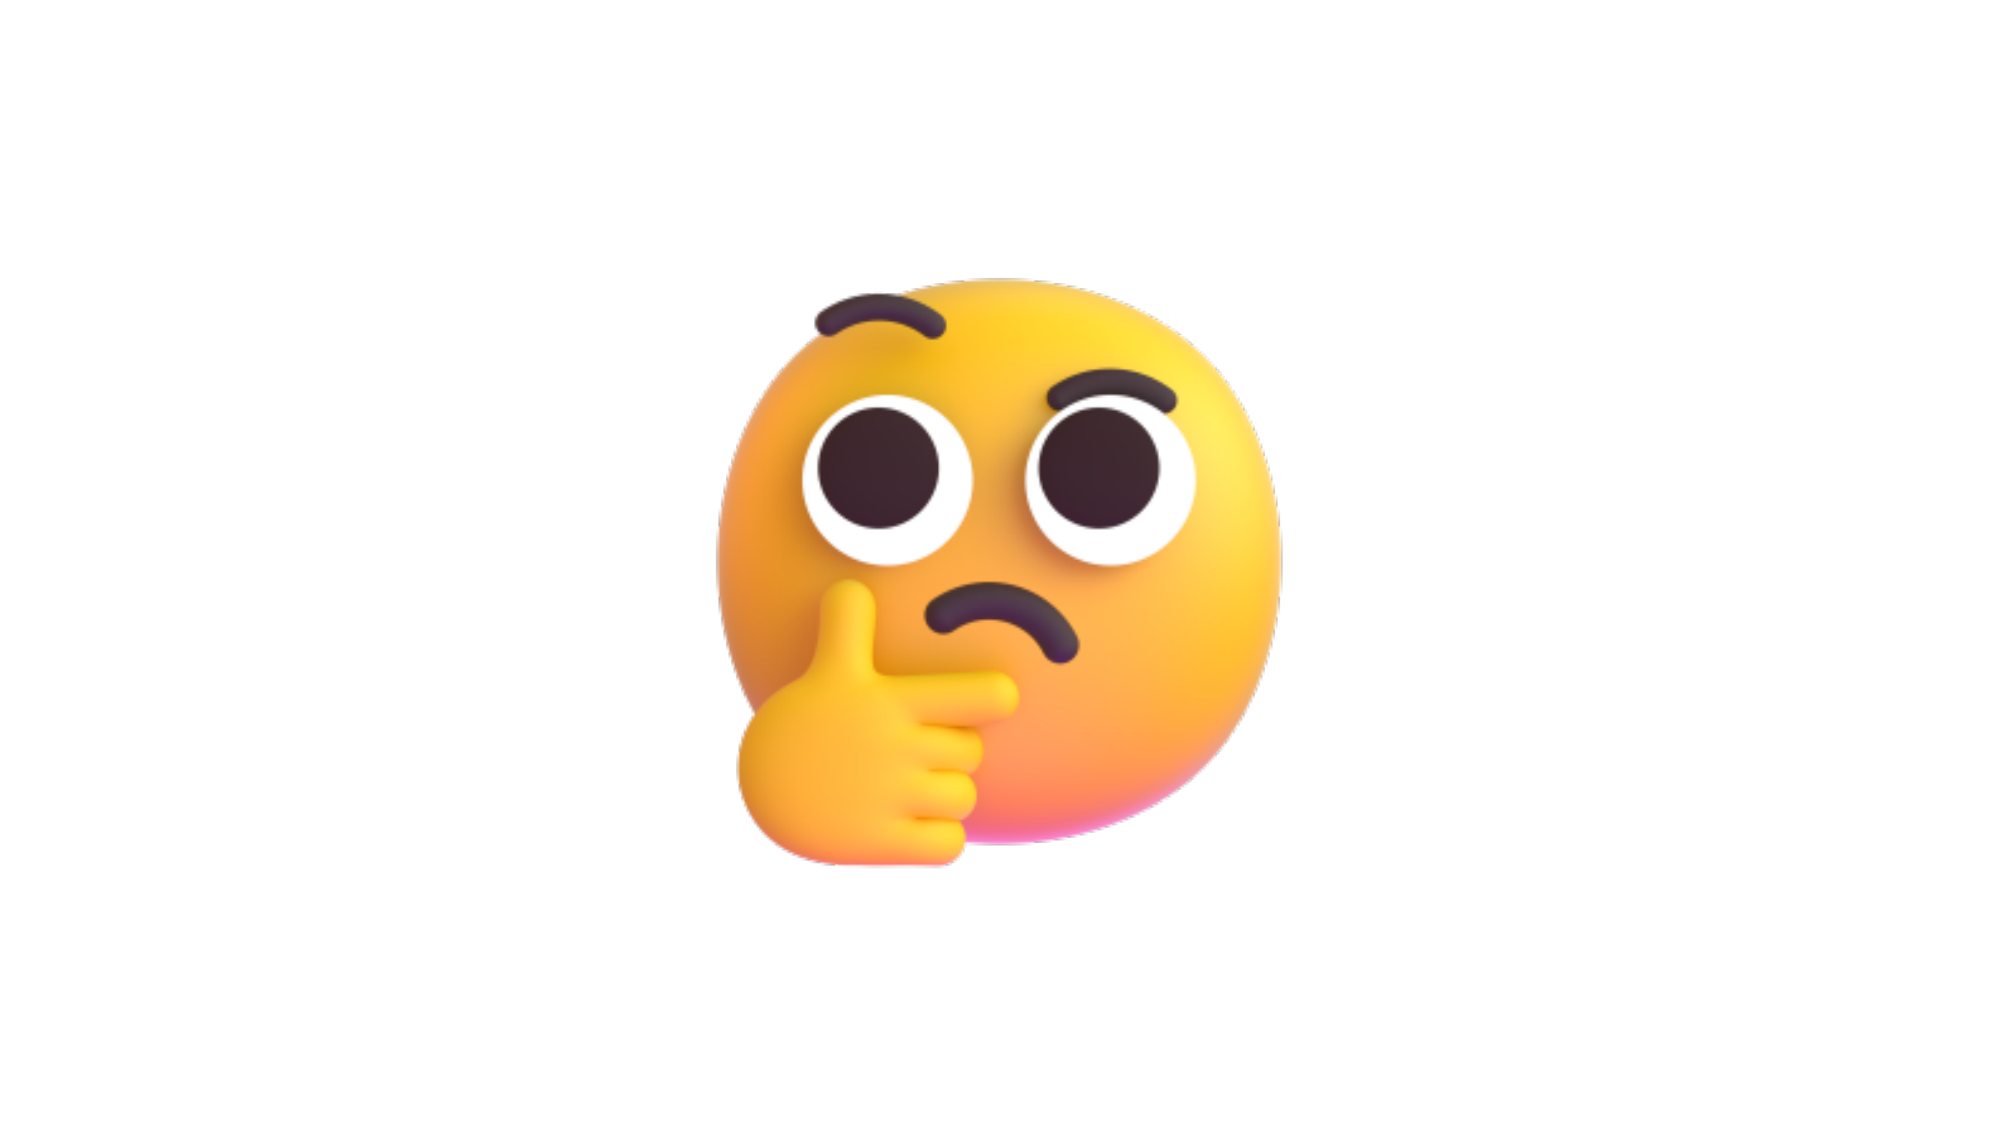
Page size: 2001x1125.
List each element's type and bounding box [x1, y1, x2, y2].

picture [676, 239, 1324, 886]
